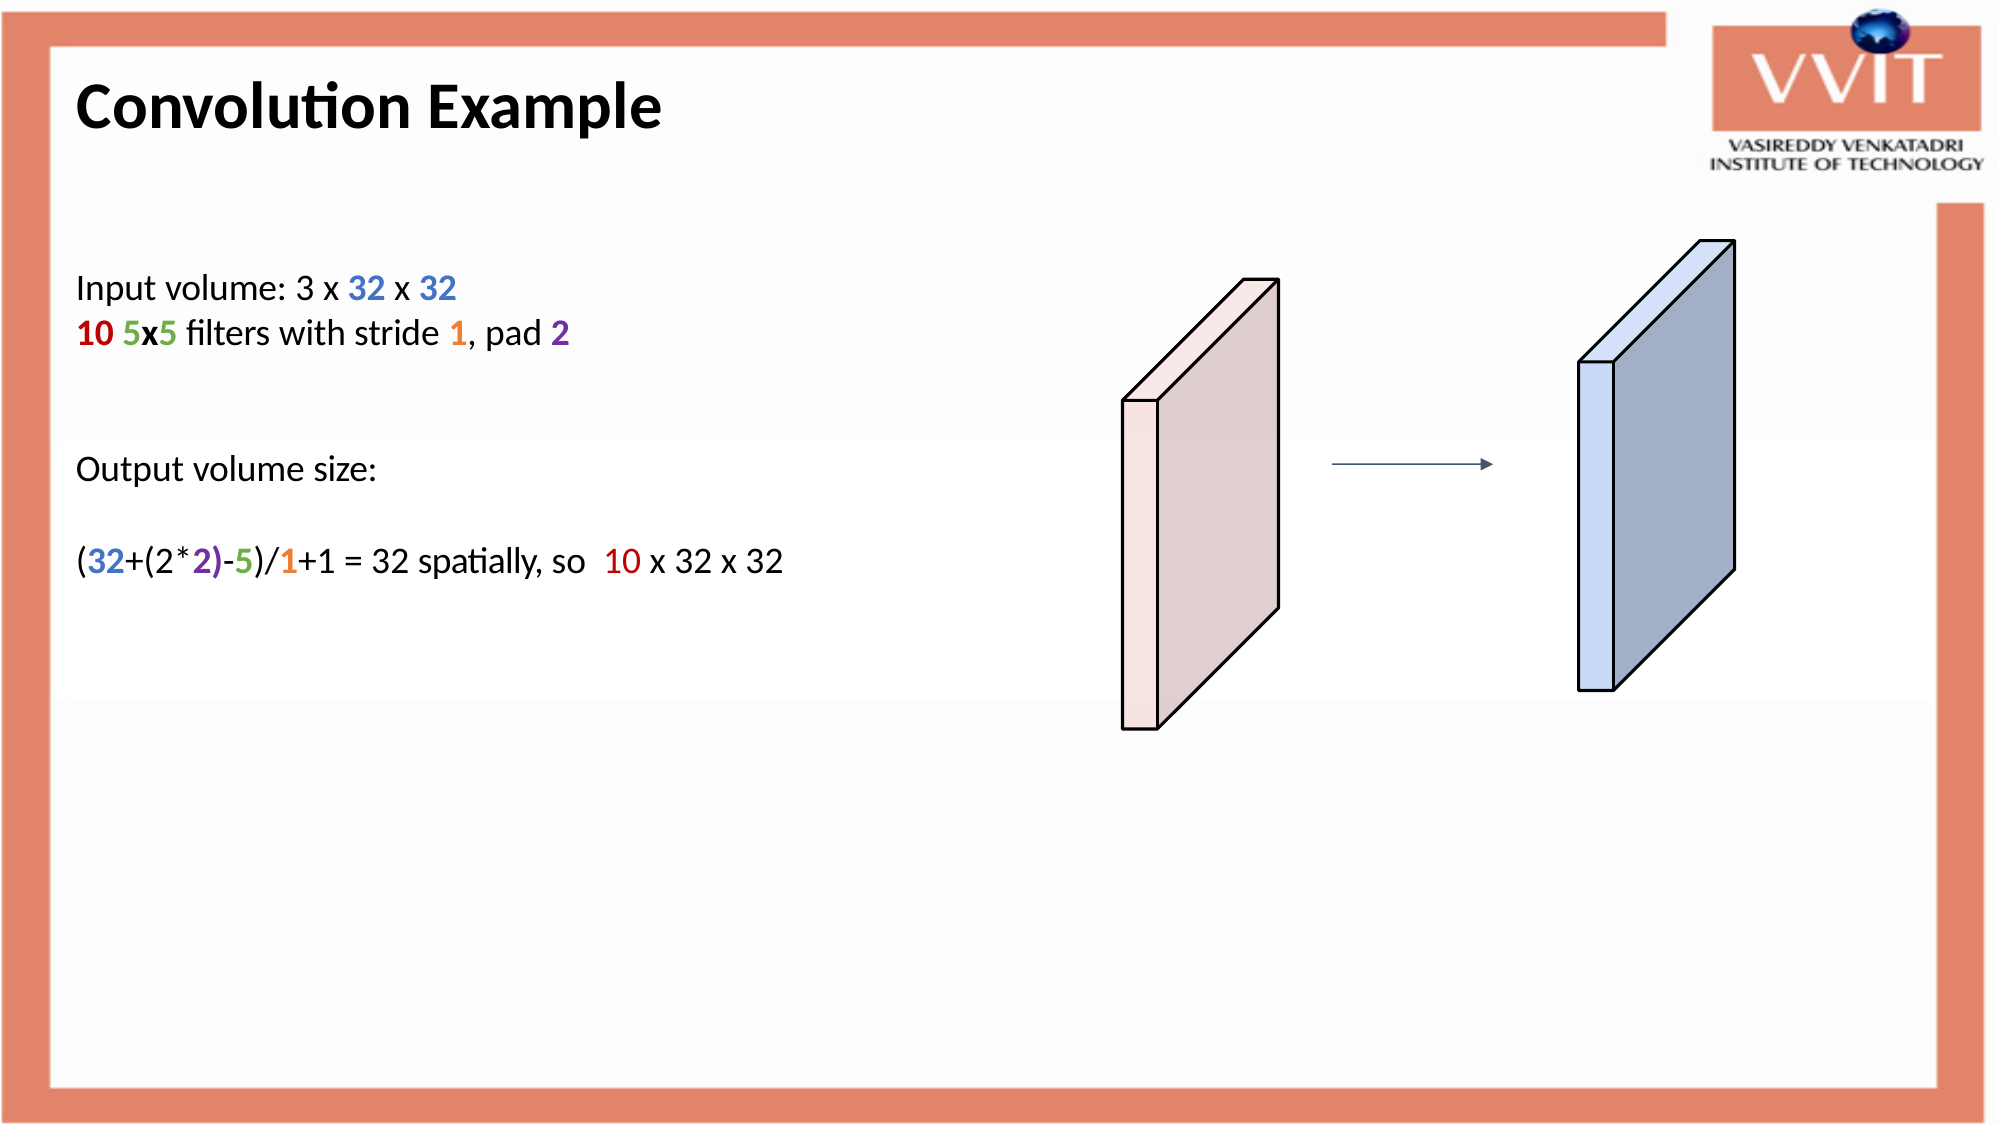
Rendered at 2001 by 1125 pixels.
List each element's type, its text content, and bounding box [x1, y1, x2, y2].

text_box [1332, 457, 1494, 471]
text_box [1576, 238, 1737, 693]
picture [0, 0, 2001, 1125]
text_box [1120, 277, 1281, 731]
text_box Convolution Example [62, 54, 679, 150]
text_box Input volume: 3 x 32 x 32 10 5x5 filters with stride 1, pad 2 Output volume size: (32+(2*2)-5)/1+1 = 32 spatially, so 10 x 32 x 32 [59, 255, 1059, 634]
